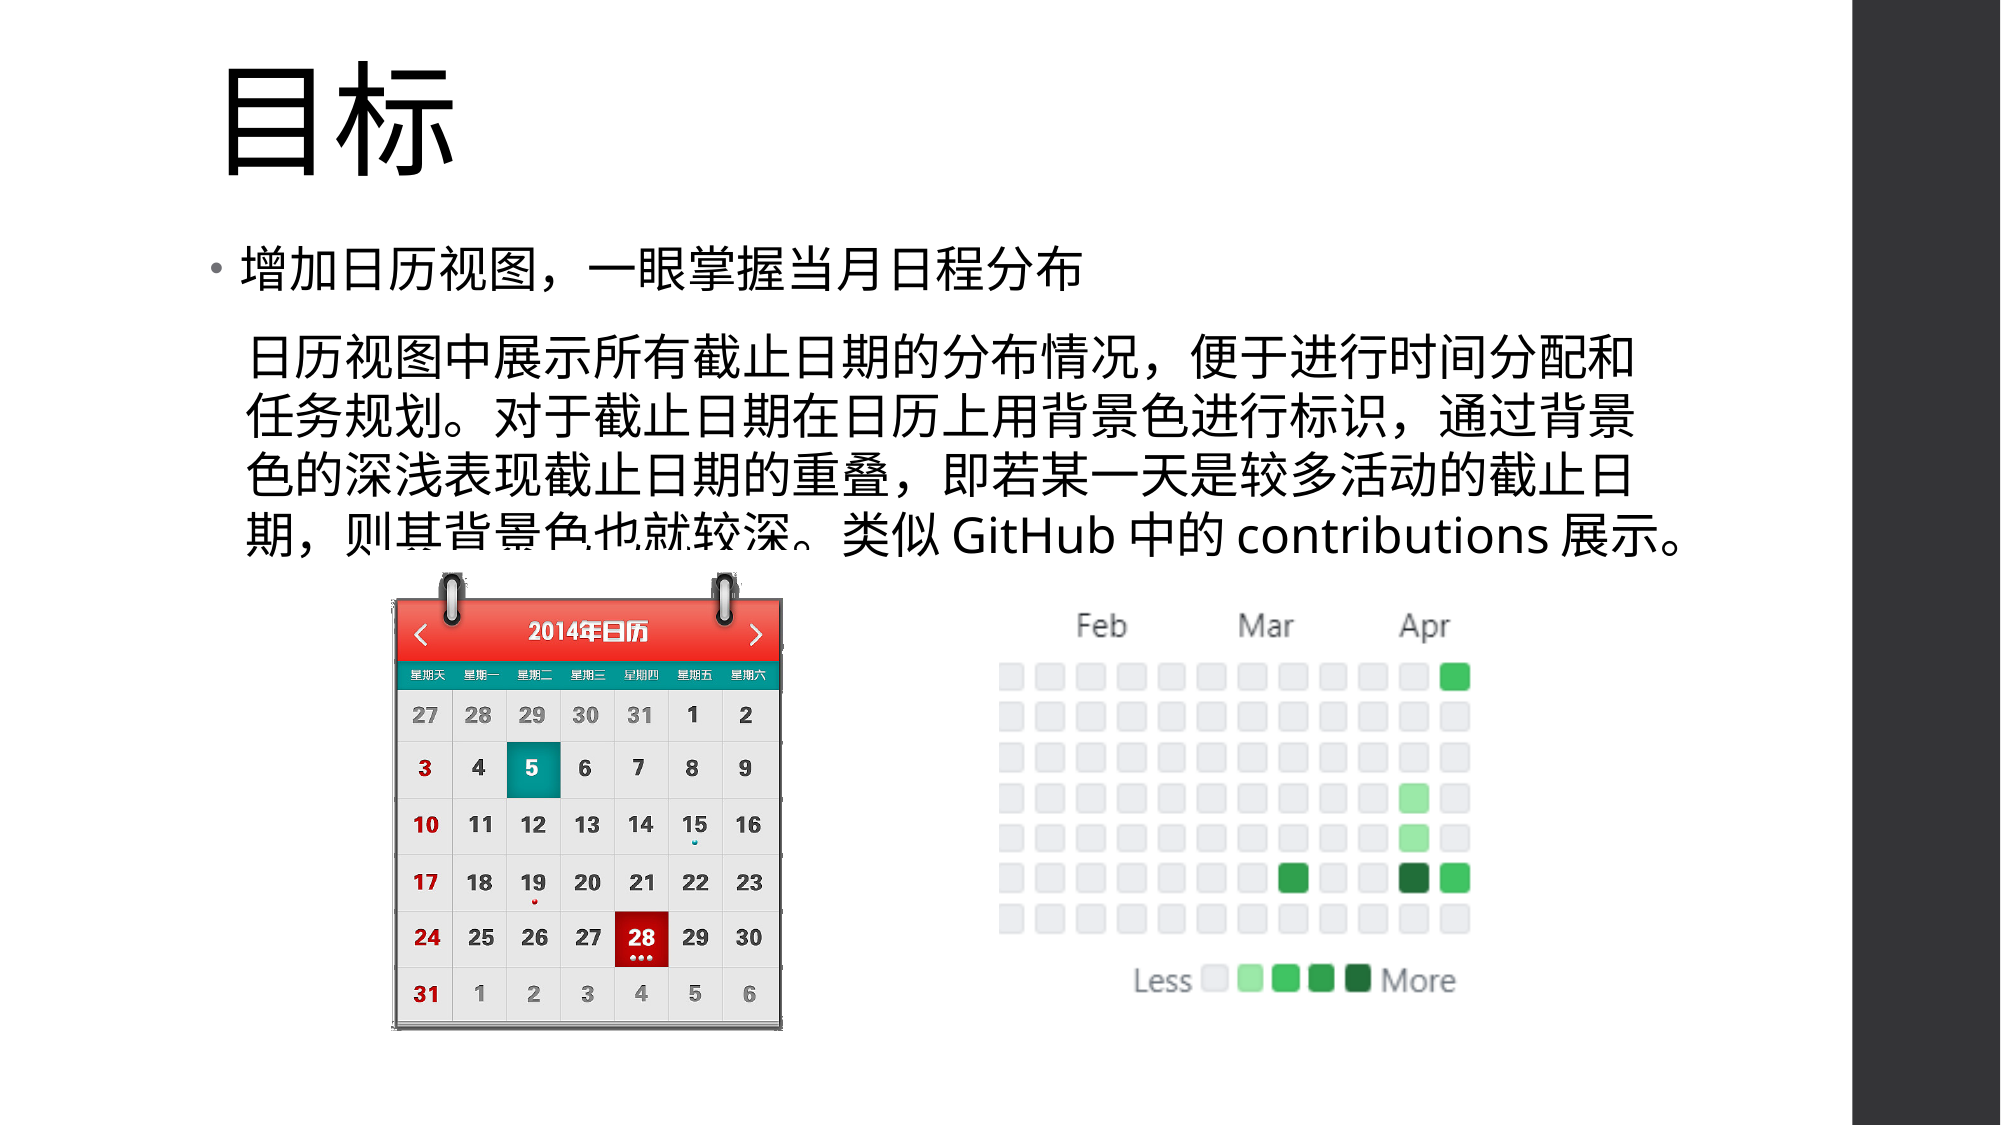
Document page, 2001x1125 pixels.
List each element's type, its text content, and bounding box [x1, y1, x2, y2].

picture [369, 550, 813, 1060]
list 增加日历视图，一眼掌握当月日程分布 日历视图中展示所有截止日期的分布情况，便于进行时间分配和任务规划。对于截止日期在日历上用背景色进行标识，通过背景色的深浅表现截止日期的重叠，即若某一天是较多活动的截止日期，则其背景色也就较深。类似GitHub中的contributions展示。 [194, 201, 1691, 574]
title 目标 [194, 36, 509, 202]
picture [999, 573, 1546, 1027]
